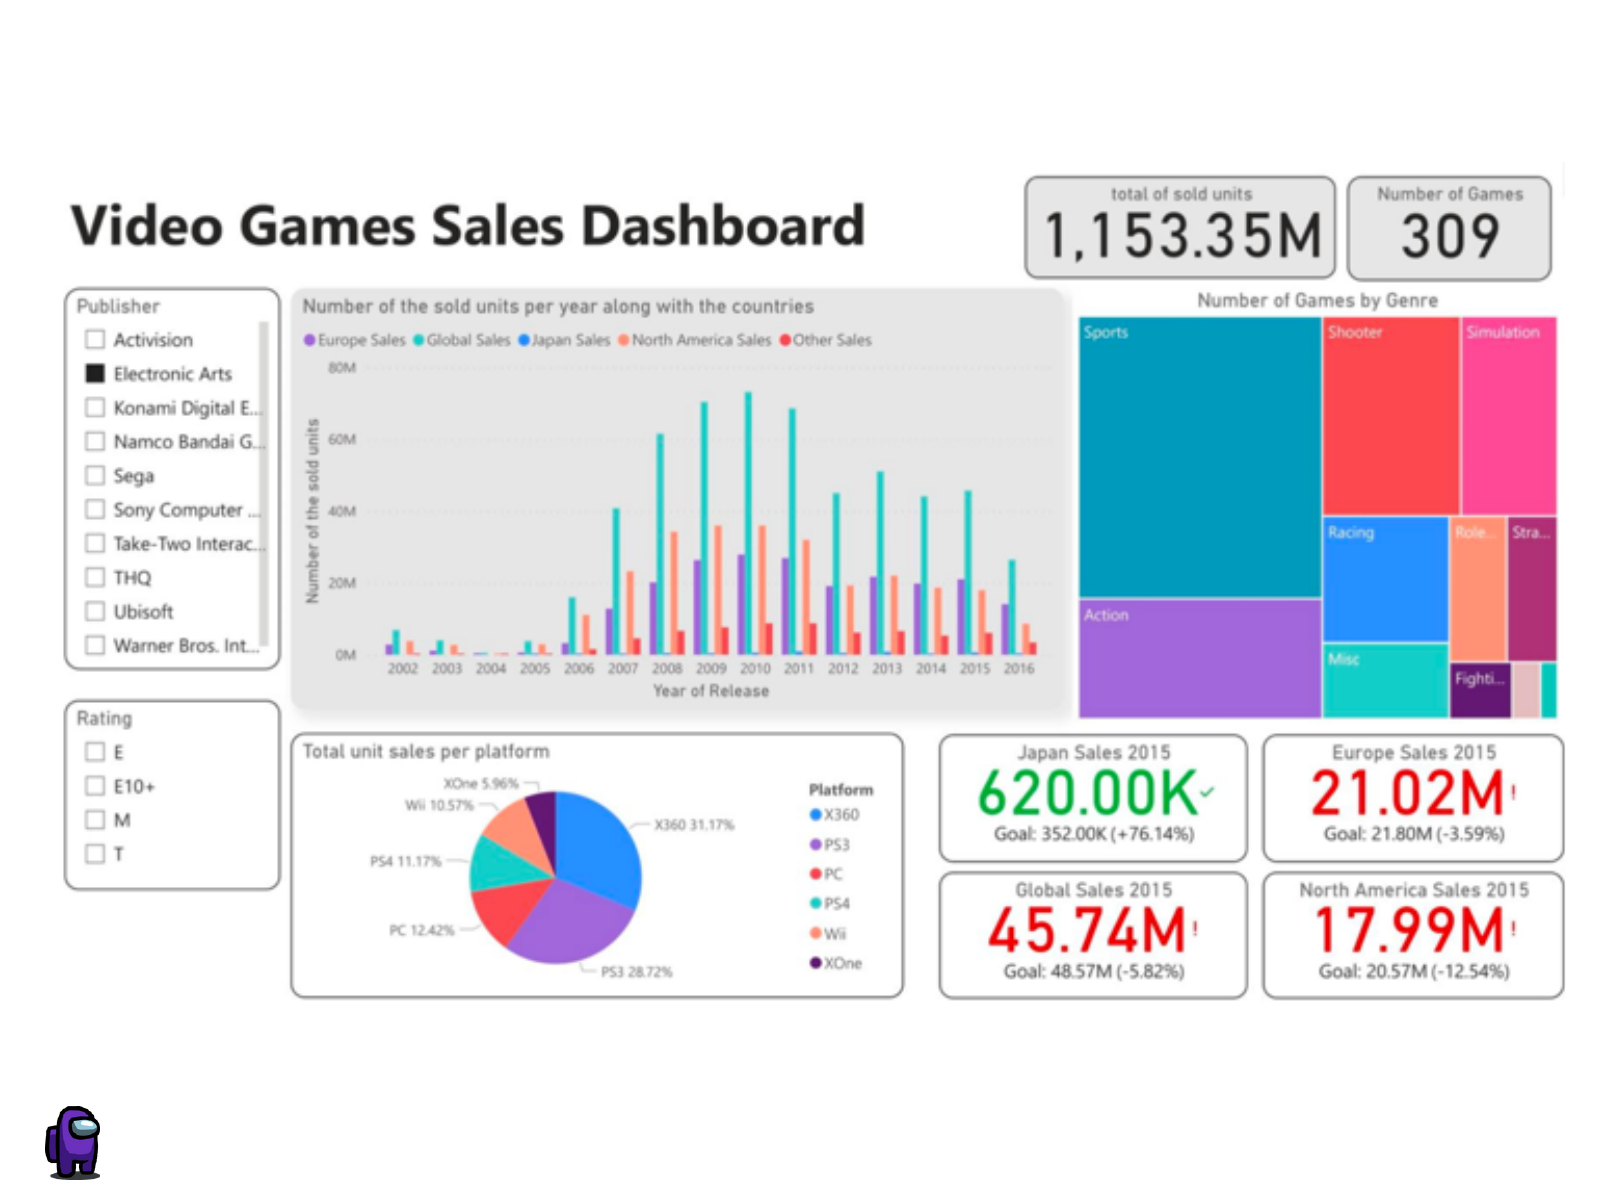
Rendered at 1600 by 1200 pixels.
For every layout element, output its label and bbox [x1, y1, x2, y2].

picture [45, 1106, 101, 1181]
picture [62, 162, 1566, 1013]
